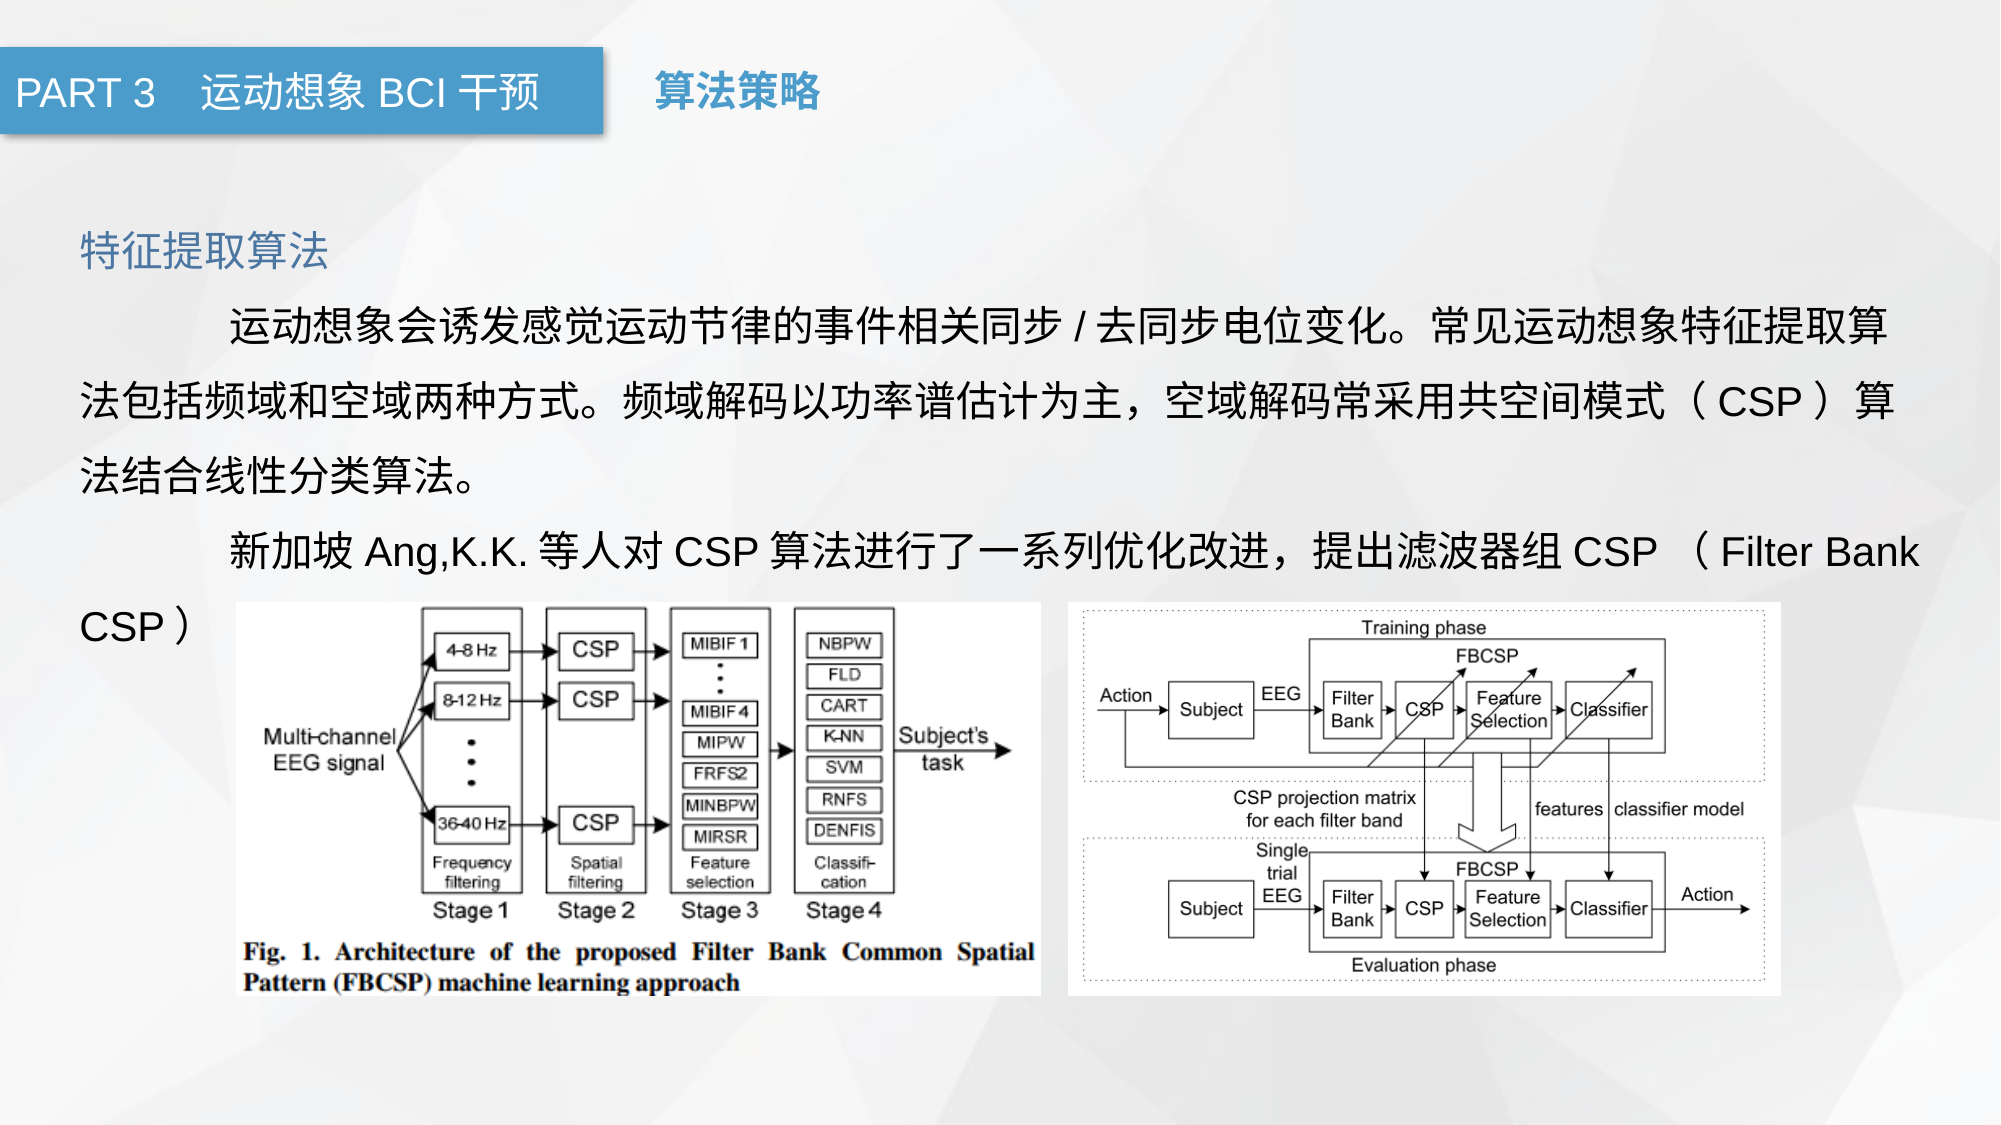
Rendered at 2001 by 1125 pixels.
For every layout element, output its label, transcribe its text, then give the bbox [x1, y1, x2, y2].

text_box 算法策略 [639, 57, 837, 123]
picture [236, 601, 1041, 996]
text_box PART 3 运动想象BCI干预 [0, 46, 604, 135]
text_box 特征提取算法 运动想象会诱发感觉运动节律的事件相关同步/去同步电位变化。常见运动想象特征提取算法包括频域和空域两种方式。频域解码以功率谱估计为主，空域解码常采用共空间模式（CSP）算法结合线性分类算法。 新加坡Ang,K.K.等人对CSP算法进行了一系列优化改进，提出滤波器组CSP（Filter Bank CSP） [64, 192, 1936, 658]
picture [1068, 601, 1781, 996]
